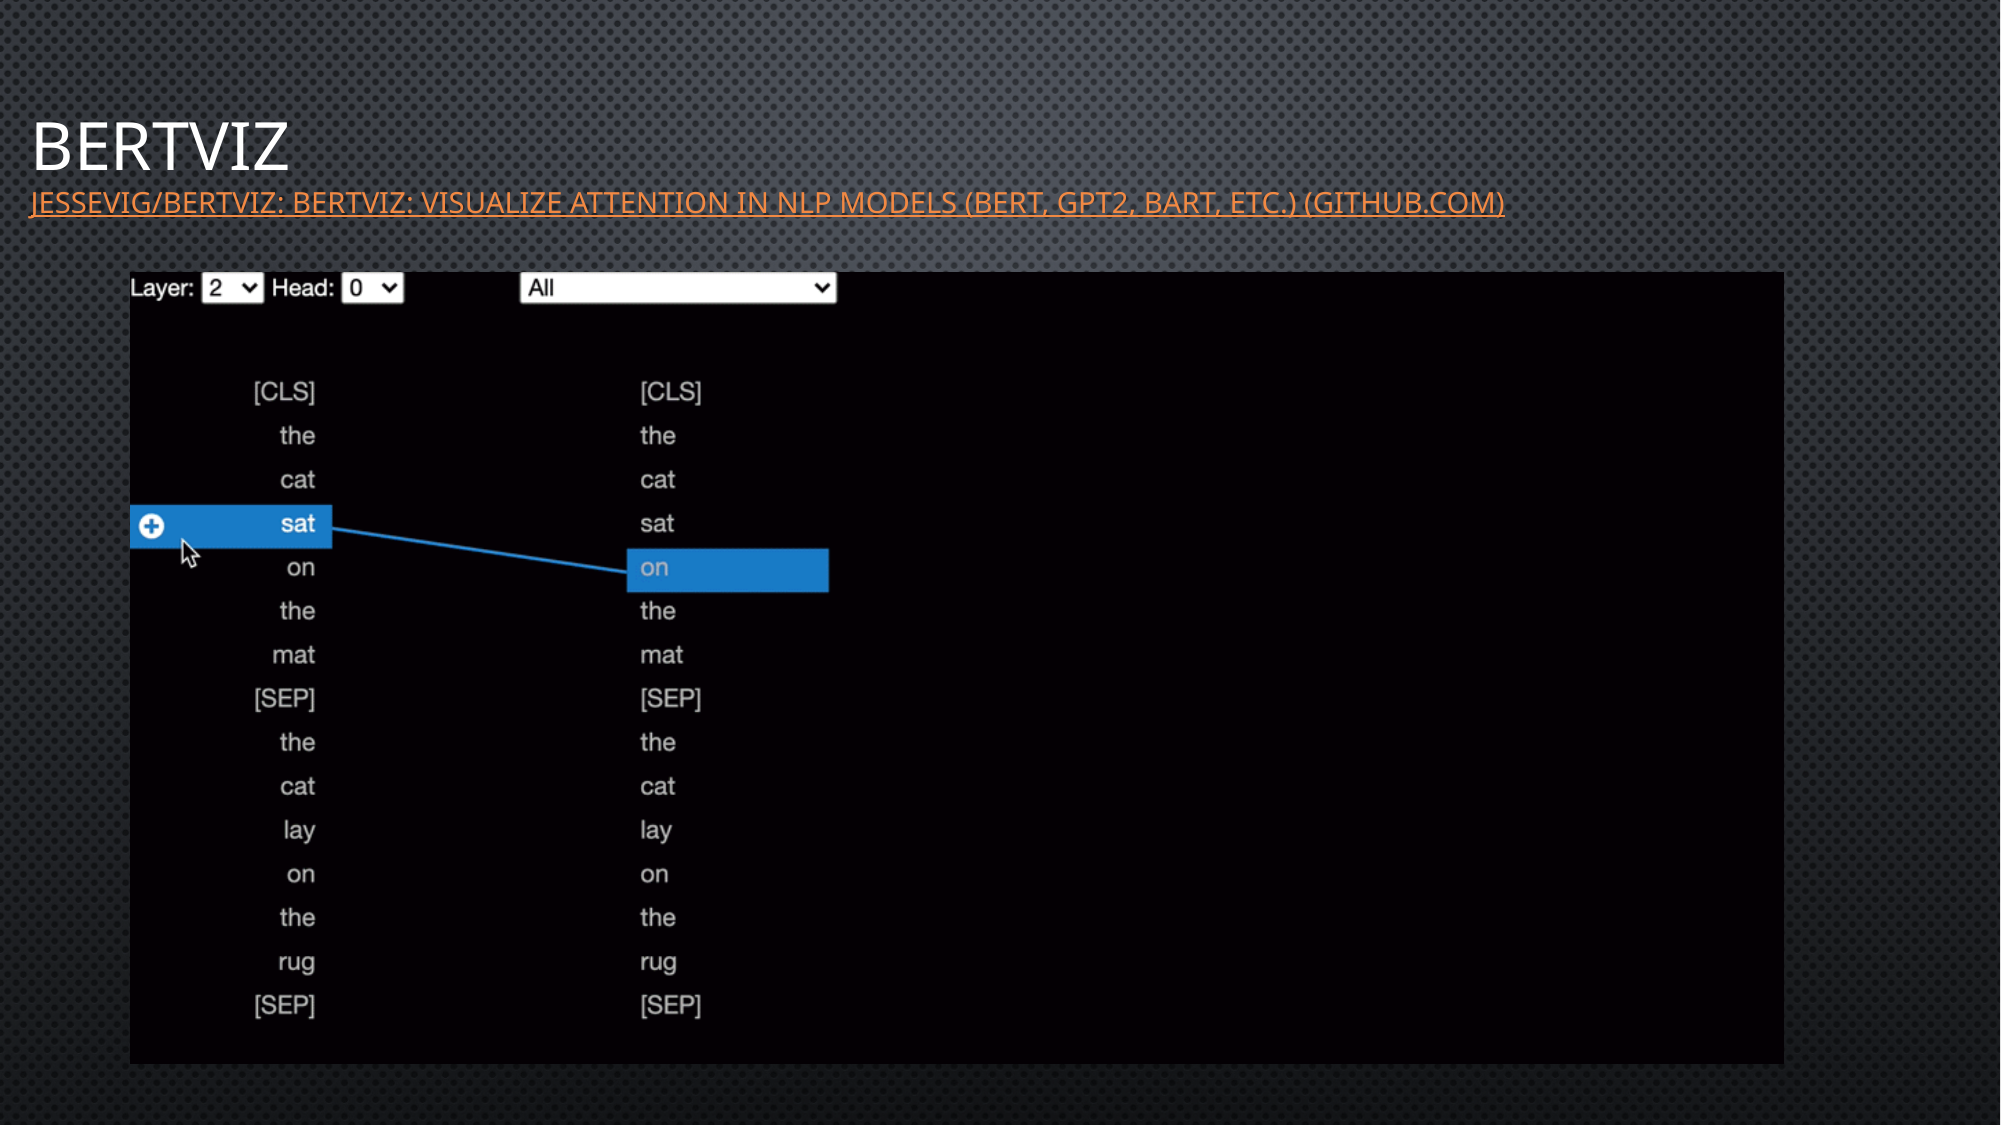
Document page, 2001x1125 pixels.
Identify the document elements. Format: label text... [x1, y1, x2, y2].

picture [130, 272, 1784, 1064]
title Bertviz jessevig/bertviz: BertViz: Visualize Attention in NLP Models (BERT, GPT2, BART, etc.) (github.com) [15, 7, 1641, 321]
